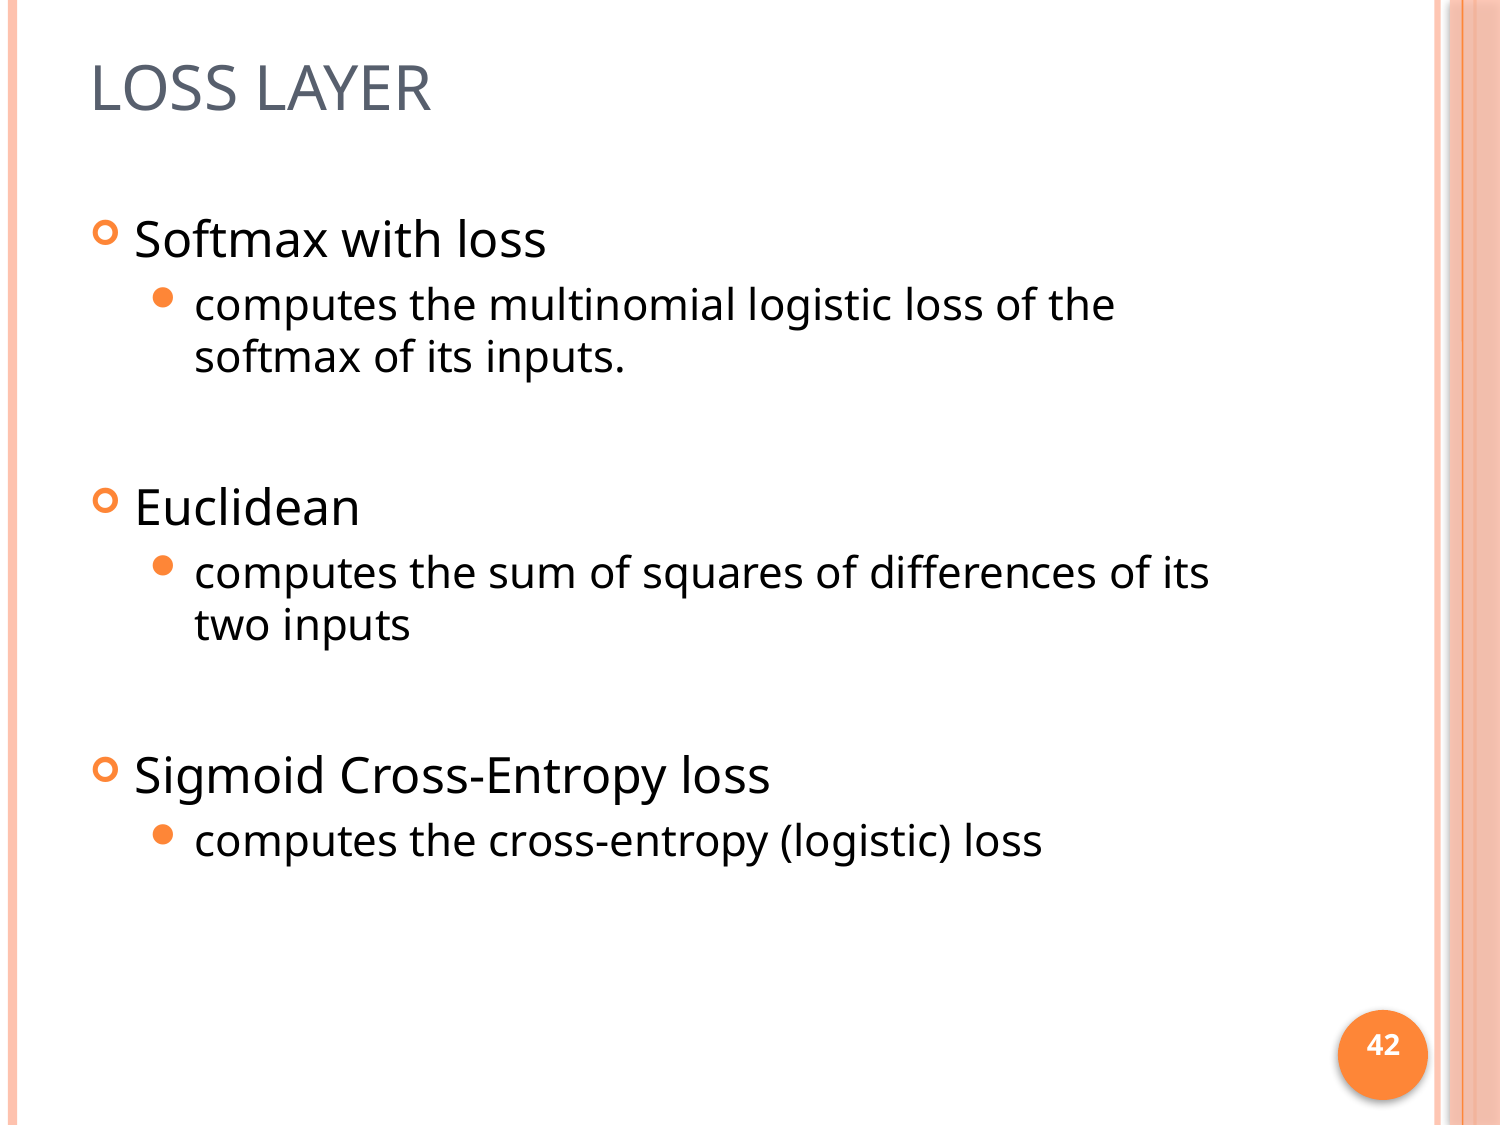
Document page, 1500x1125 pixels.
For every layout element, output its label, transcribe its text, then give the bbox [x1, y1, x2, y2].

title Loss Layer [75, 12, 1350, 130]
slide_number 42 [1333, 1003, 1434, 1089]
list Softmax with loss computes the multinomial logistic loss of the softmax of its inputs. Euclidean computes the sum of squares of differences of its two inputs Sigmoid Cross-Entropy loss computes the cross-entropy (logistic) loss [75, 200, 1300, 1000]
